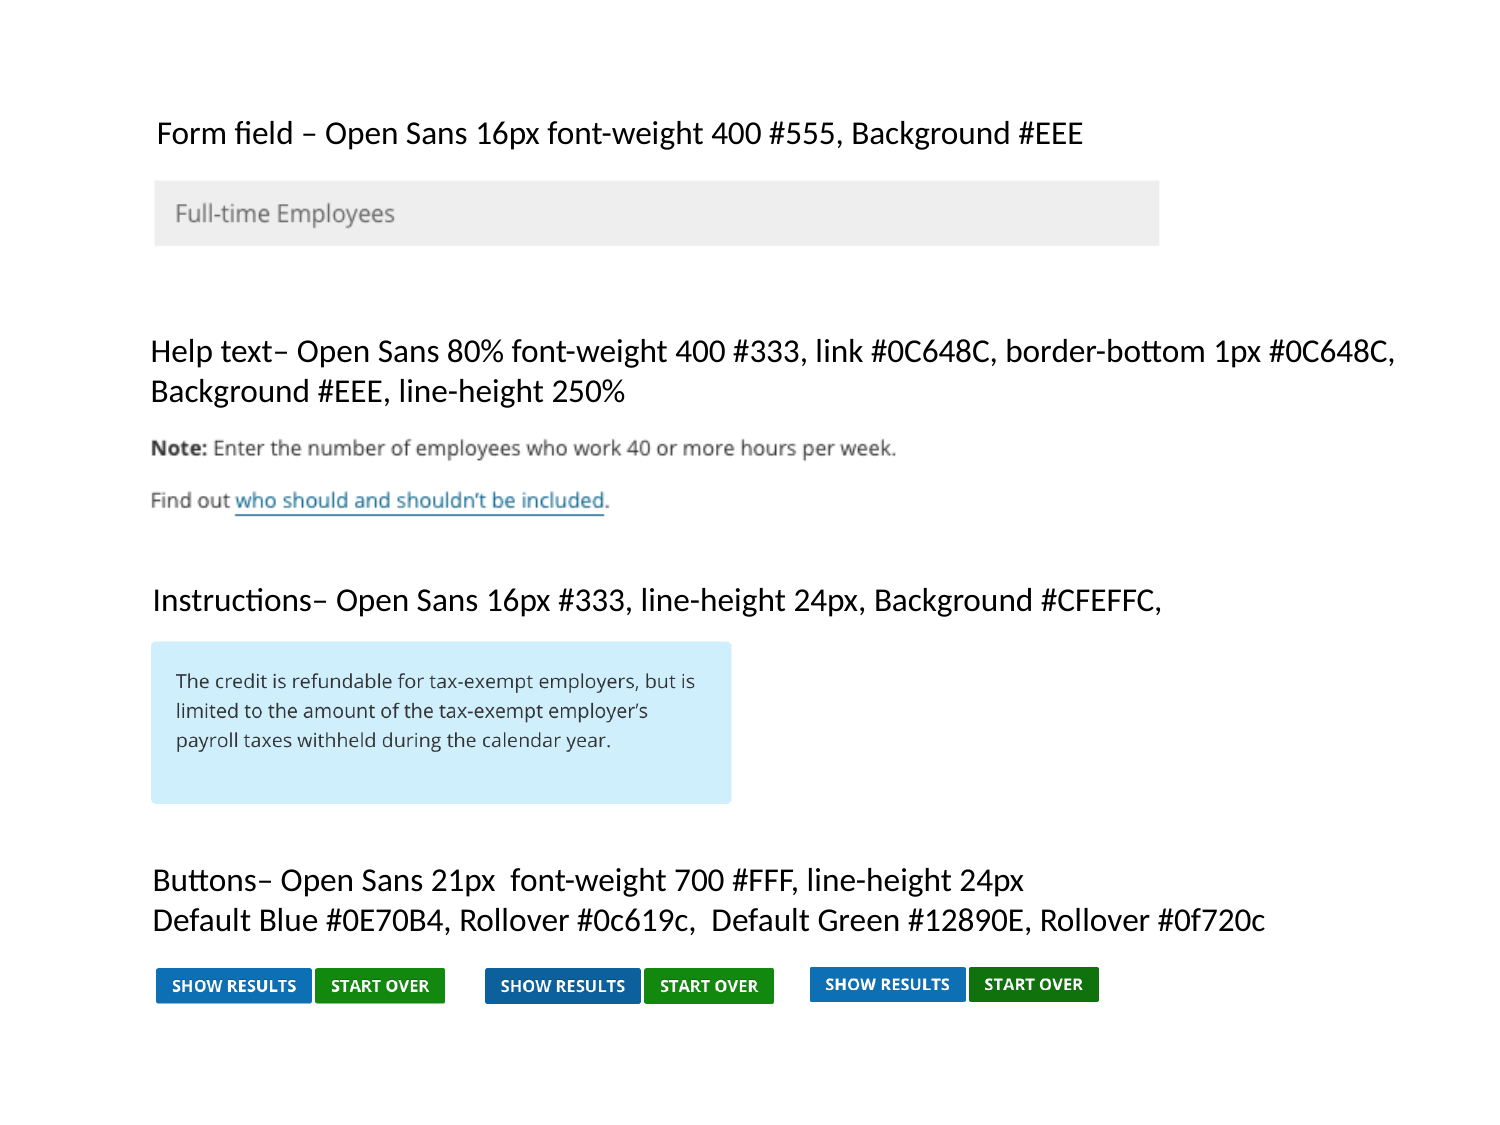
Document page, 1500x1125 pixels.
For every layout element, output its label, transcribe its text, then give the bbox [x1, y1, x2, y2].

picture [118, 163, 1183, 259]
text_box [111, 936, 1152, 1030]
picture [128, 428, 928, 544]
text_box Buttons– Open Sans 21px font-weight 700 #FFF, line-height 24px Default Blue #0E70B4, Rollover #0c619c, Default Green #12890E, Rollover #0f720c [137, 850, 1422, 946]
text_box Form field – Open Sans 16px font-weight 400 #555, Background #EEE [142, 104, 1357, 159]
picture [137, 628, 741, 812]
text_box Instructions– Open Sans 16px #333, line-height 24px, Background #CFEFFC, [137, 570, 1422, 625]
text_box Help text– Open Sans 80% font-weight 400 #333, link #0C648C, border-bottom 1px #0C648C, Background #EEE, line-height 250% [135, 322, 1420, 417]
